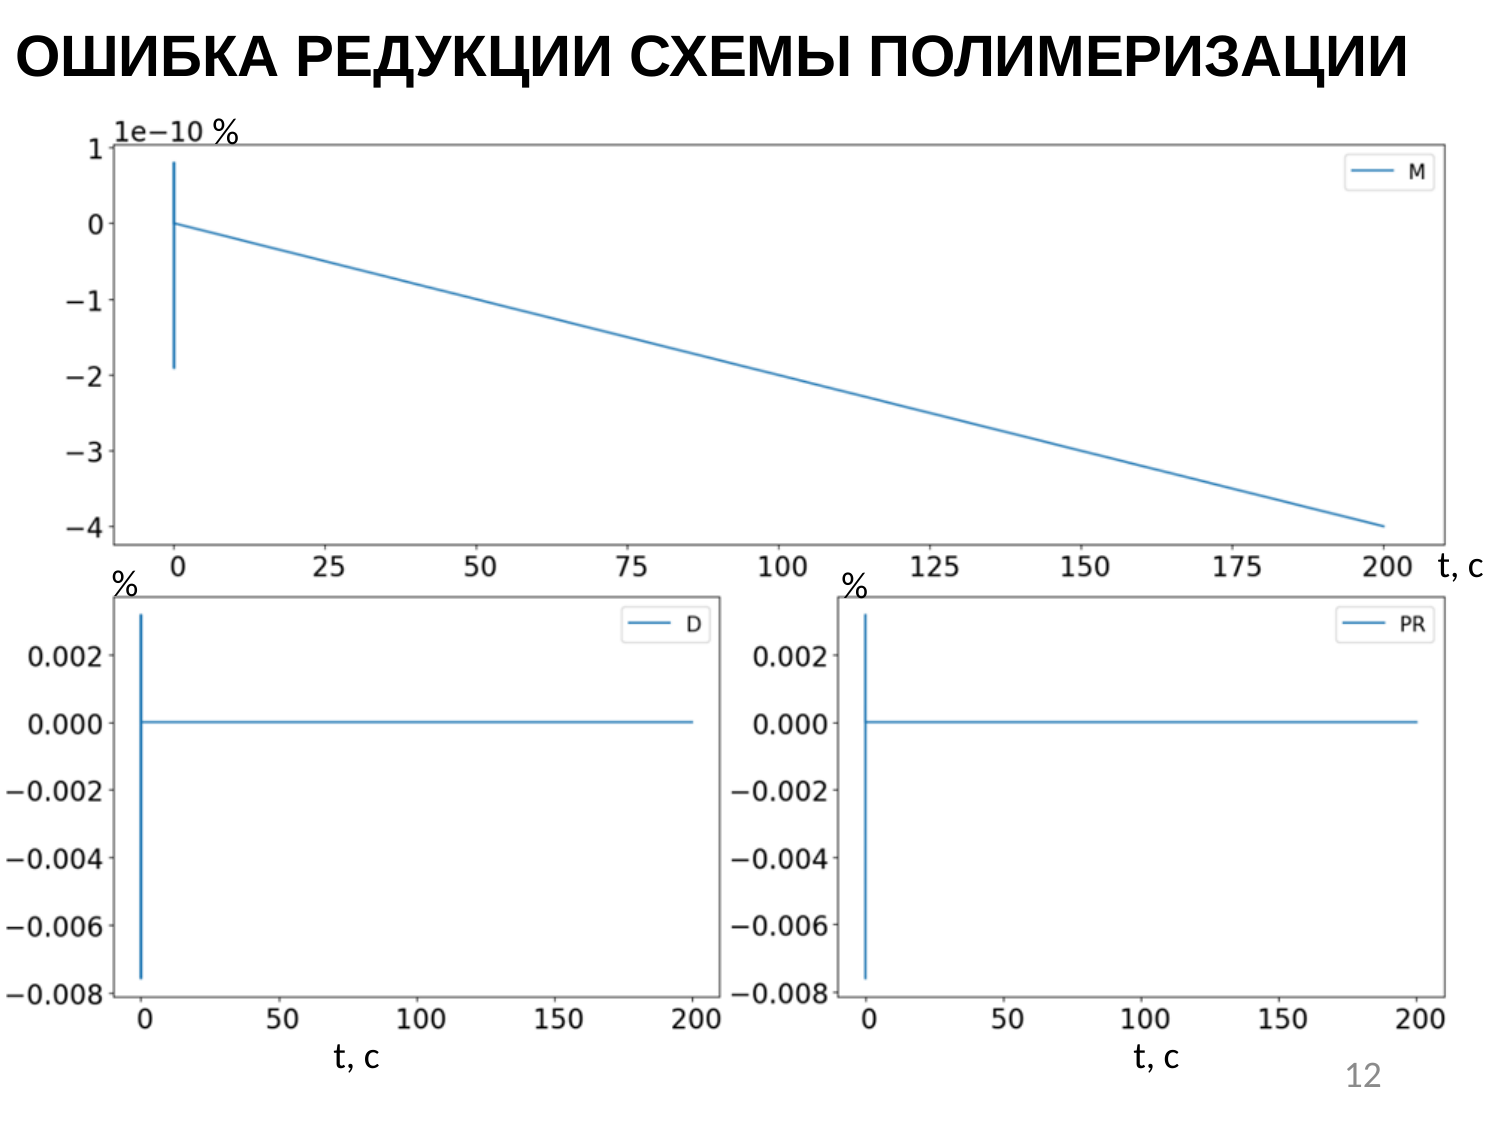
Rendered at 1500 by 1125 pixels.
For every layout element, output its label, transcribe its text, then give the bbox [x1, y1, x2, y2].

text_box t, с [1460, 532, 1500, 592]
picture [5, 99, 1461, 1039]
text_box t, с [318, 1039, 396, 1084]
slide_number 12 [1059, 1042, 1397, 1103]
title Ошибка редукции схемы полимеризации [0, 0, 1500, 115]
